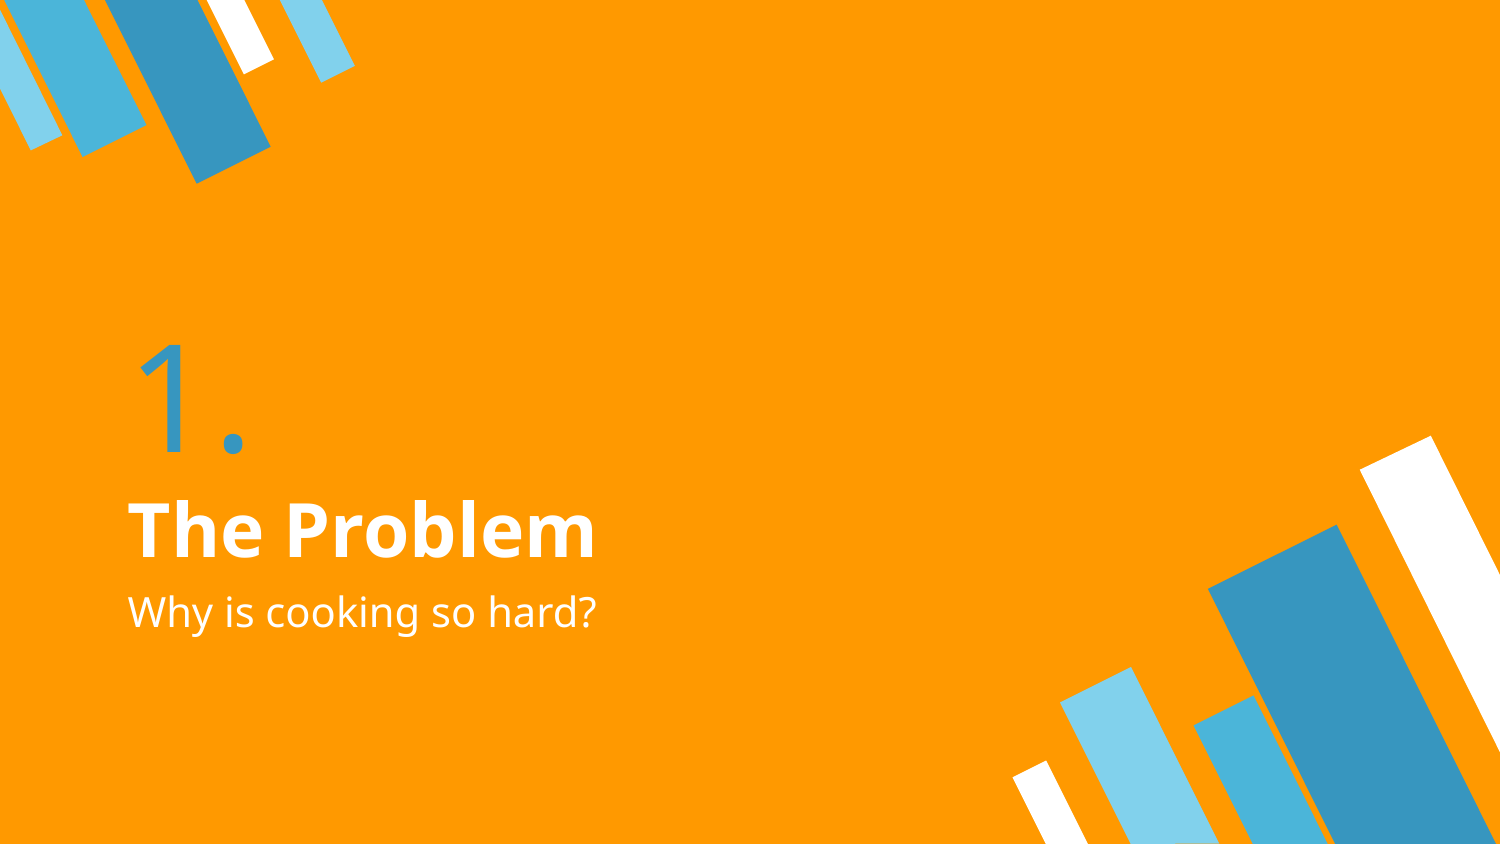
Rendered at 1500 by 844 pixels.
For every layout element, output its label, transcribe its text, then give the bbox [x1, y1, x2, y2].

subtitle Why is cooking so hard? [112, 570, 945, 700]
title 1. The Problem [112, 397, 945, 570]
